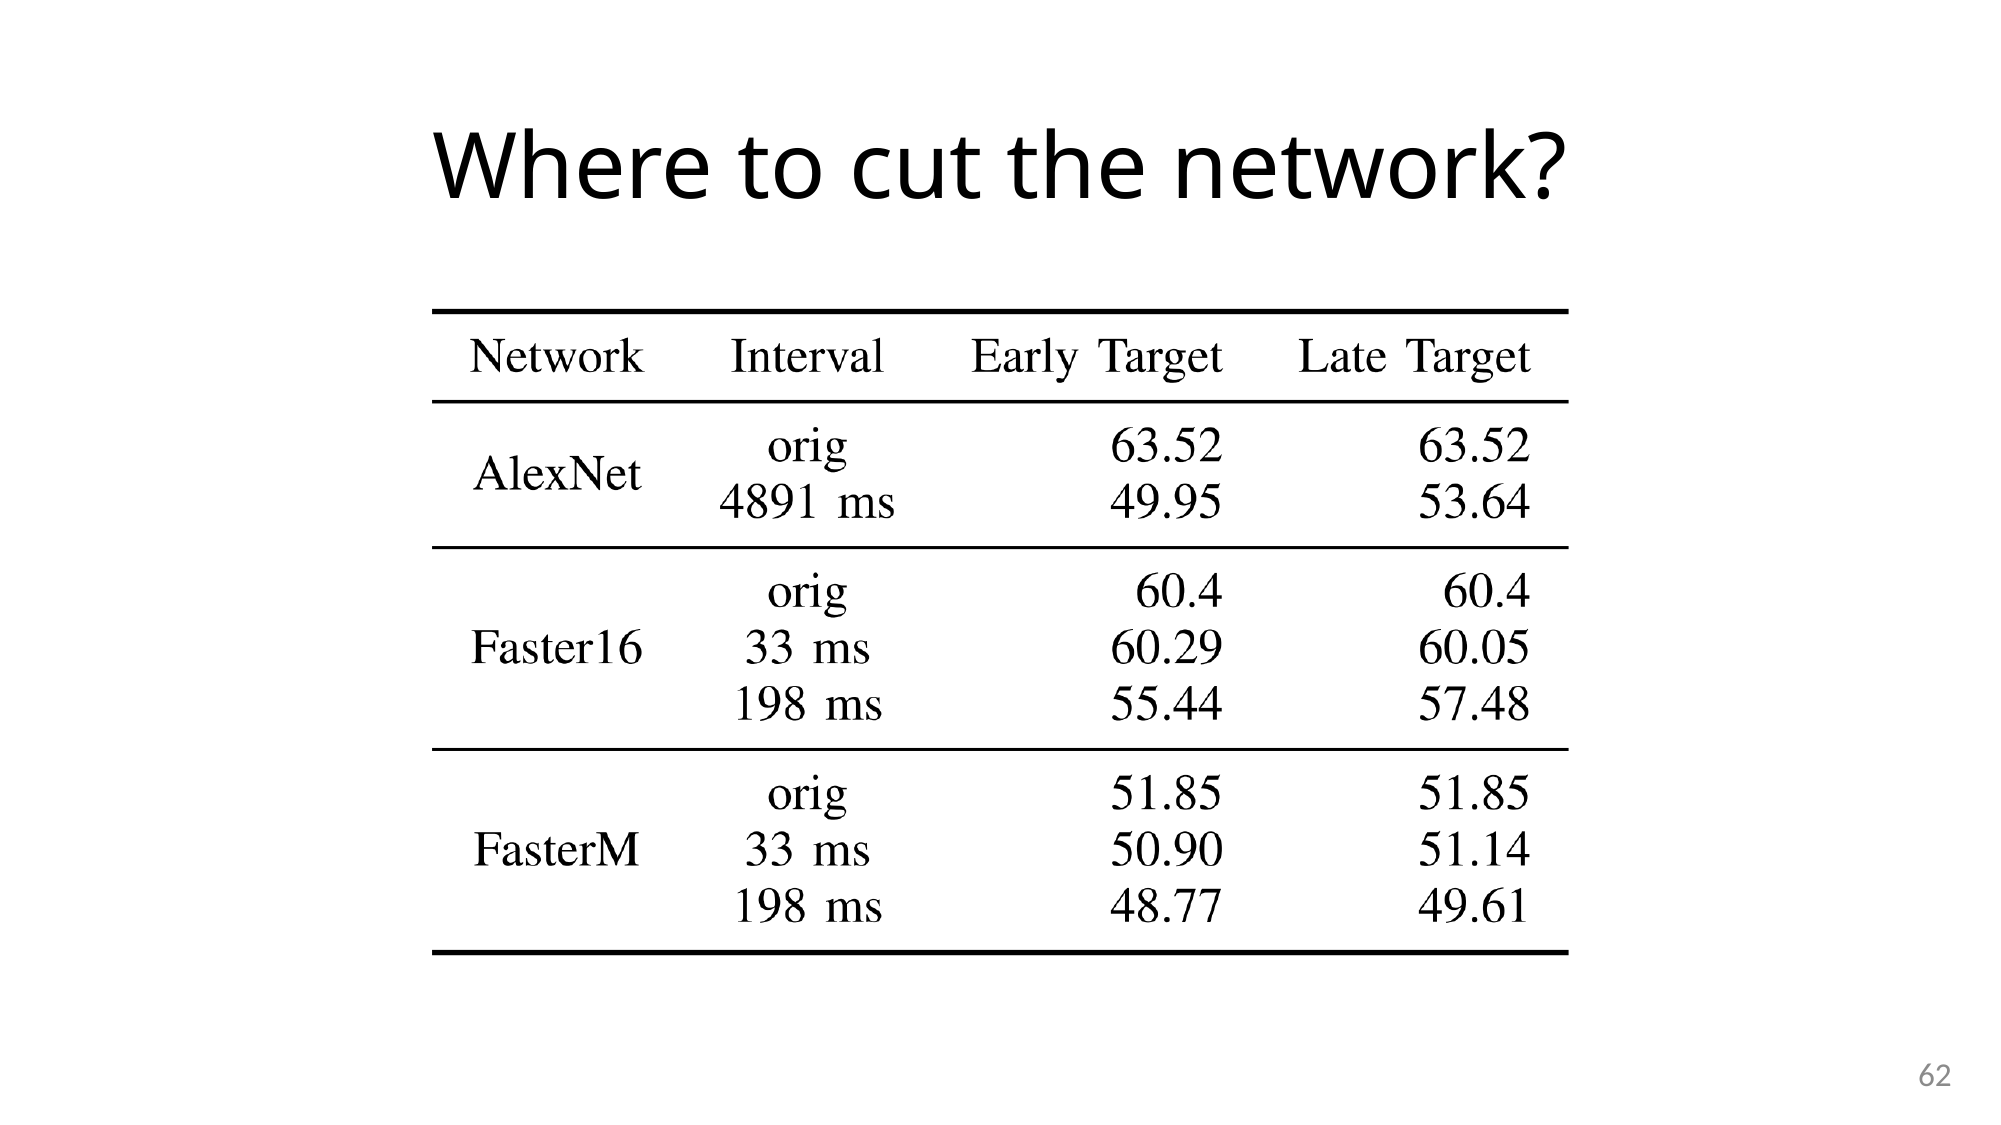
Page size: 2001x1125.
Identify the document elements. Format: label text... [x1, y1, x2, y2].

title Where to cut the network? [137, 59, 1863, 278]
slide_number 62 [1516, 1042, 1967, 1103]
picture [405, 288, 1595, 977]
